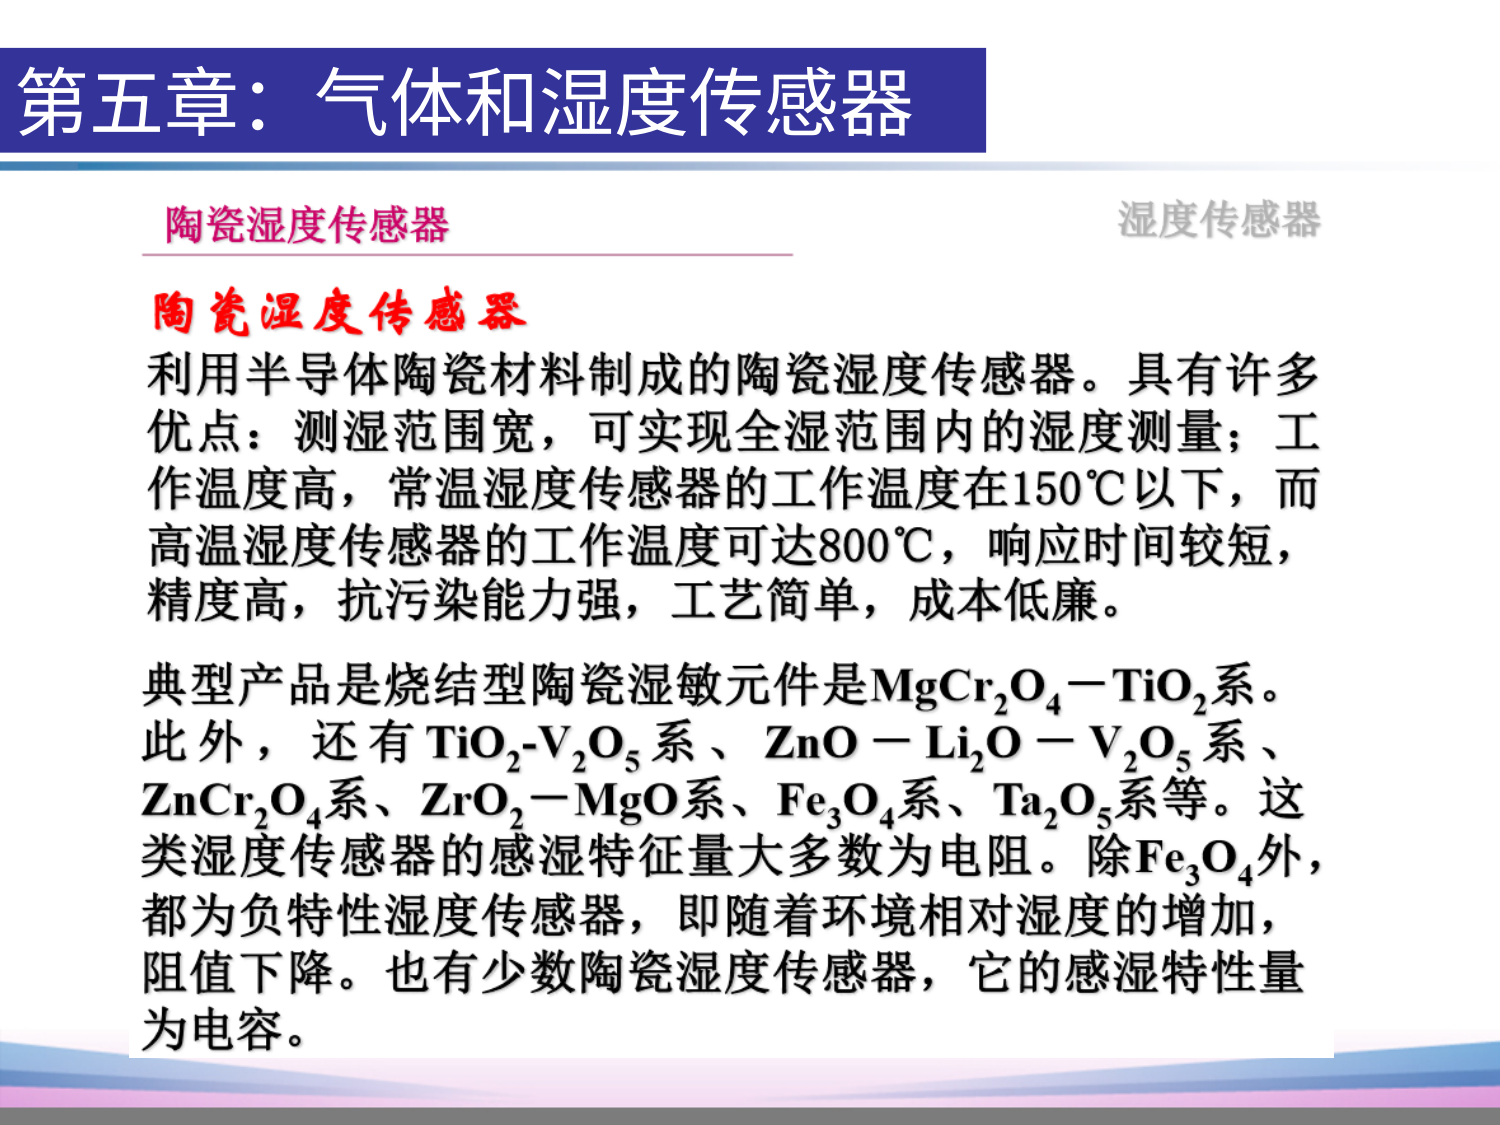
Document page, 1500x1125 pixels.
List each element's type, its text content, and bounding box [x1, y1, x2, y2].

text_box 第五章：气体和湿度传感器 [0, 47, 987, 153]
picture [0, 0, 1500, 1125]
